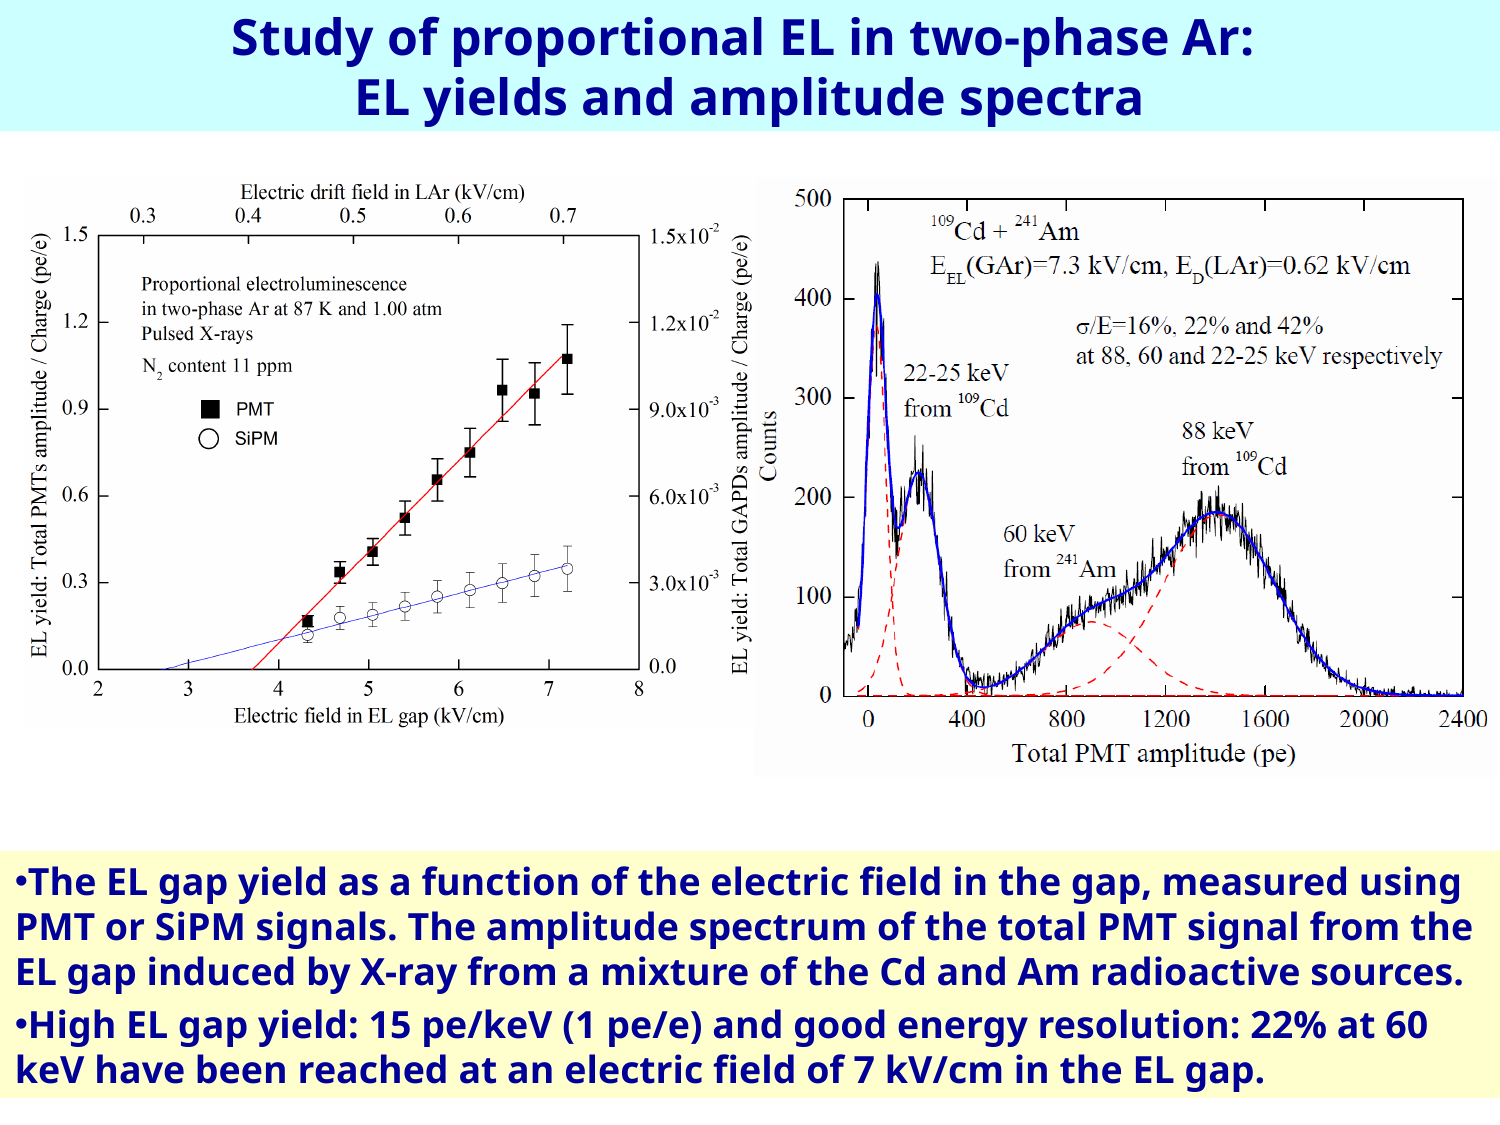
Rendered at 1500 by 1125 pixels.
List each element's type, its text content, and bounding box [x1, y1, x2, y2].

picture [23, 177, 1497, 777]
text_box Study of proportional EL in two-phase Ar: EL yields and amplitude spectra [0, 0, 1500, 132]
text_box The EL gap yield as a function of the electric field in the gap, measured using PMT or SiPM signals. The amplitude spectrum of the total PMT signal from the EL gap induced by X-ray from a mixture of the Cd and Am radioactive sources. High EL gap yield: 15 pe/keV (1 pe/e) and good energy resolution: 22% at 60 keV have been reached at an electric field of 7 kV/cm in the EL gap. [0, 850, 1500, 1098]
